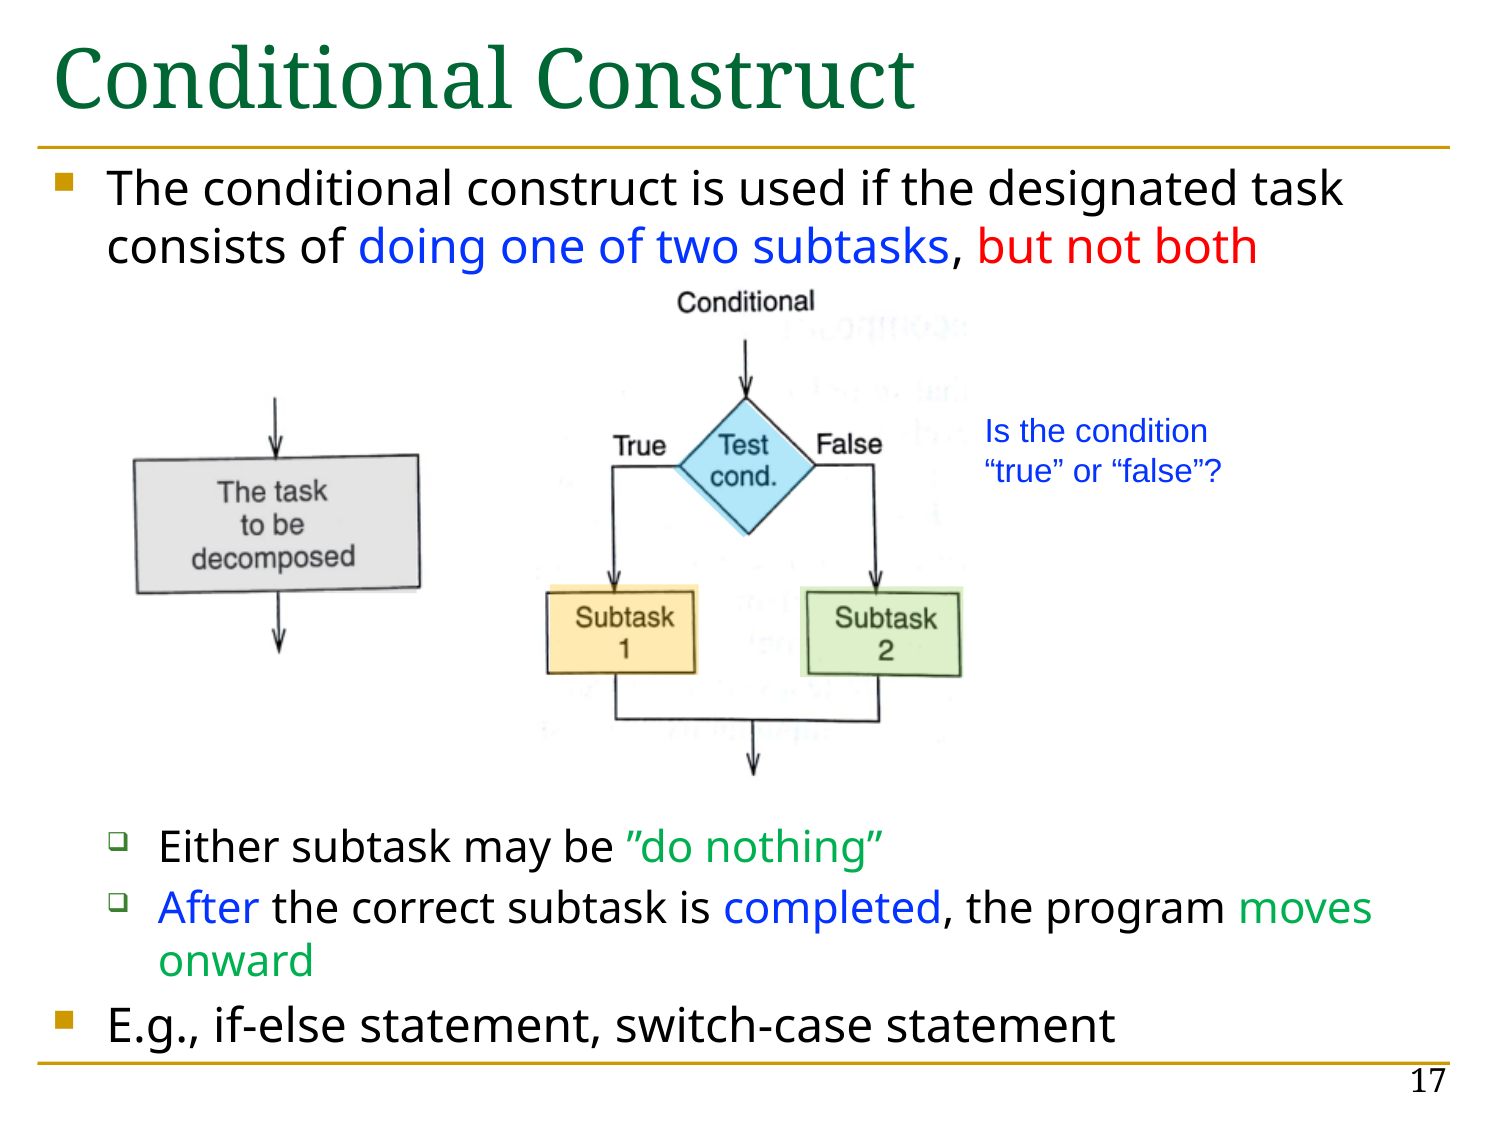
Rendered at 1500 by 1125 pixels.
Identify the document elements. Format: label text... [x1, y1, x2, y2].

picture [533, 287, 967, 784]
slide_number 17 [1111, 1036, 1462, 1112]
title Conditional Construct [37, 0, 1450, 149]
text_box Is the condition “true” or “false”? [972, 401, 1298, 497]
picture [112, 387, 439, 663]
list The conditional construct is used if the designated task consists of doing one of two subtasks, but not both Either subtask may be ”do nothing” After the correct subtask is completed, the program moves onward E.g., if-else statement, switch-case statement [37, 149, 1450, 1063]
